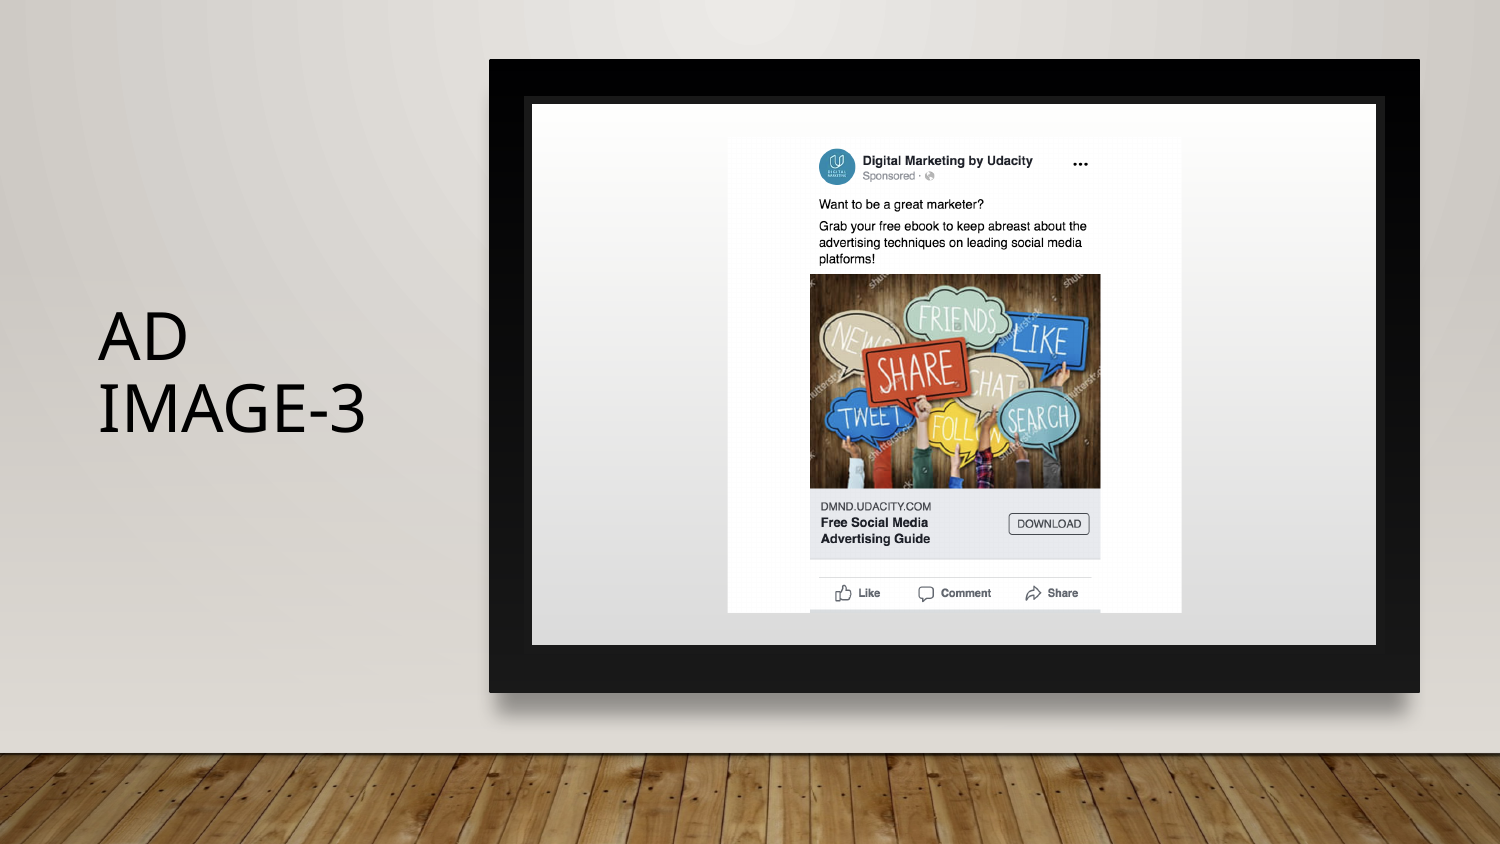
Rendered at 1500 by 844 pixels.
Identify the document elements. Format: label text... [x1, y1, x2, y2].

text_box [489, 59, 1420, 694]
title AD IMAGE-3 [81, 181, 429, 569]
picture [727, 137, 1182, 614]
picture [0, 755, 1500, 844]
text_box [0, 0, 1500, 247]
text_box [0, 247, 1500, 752]
